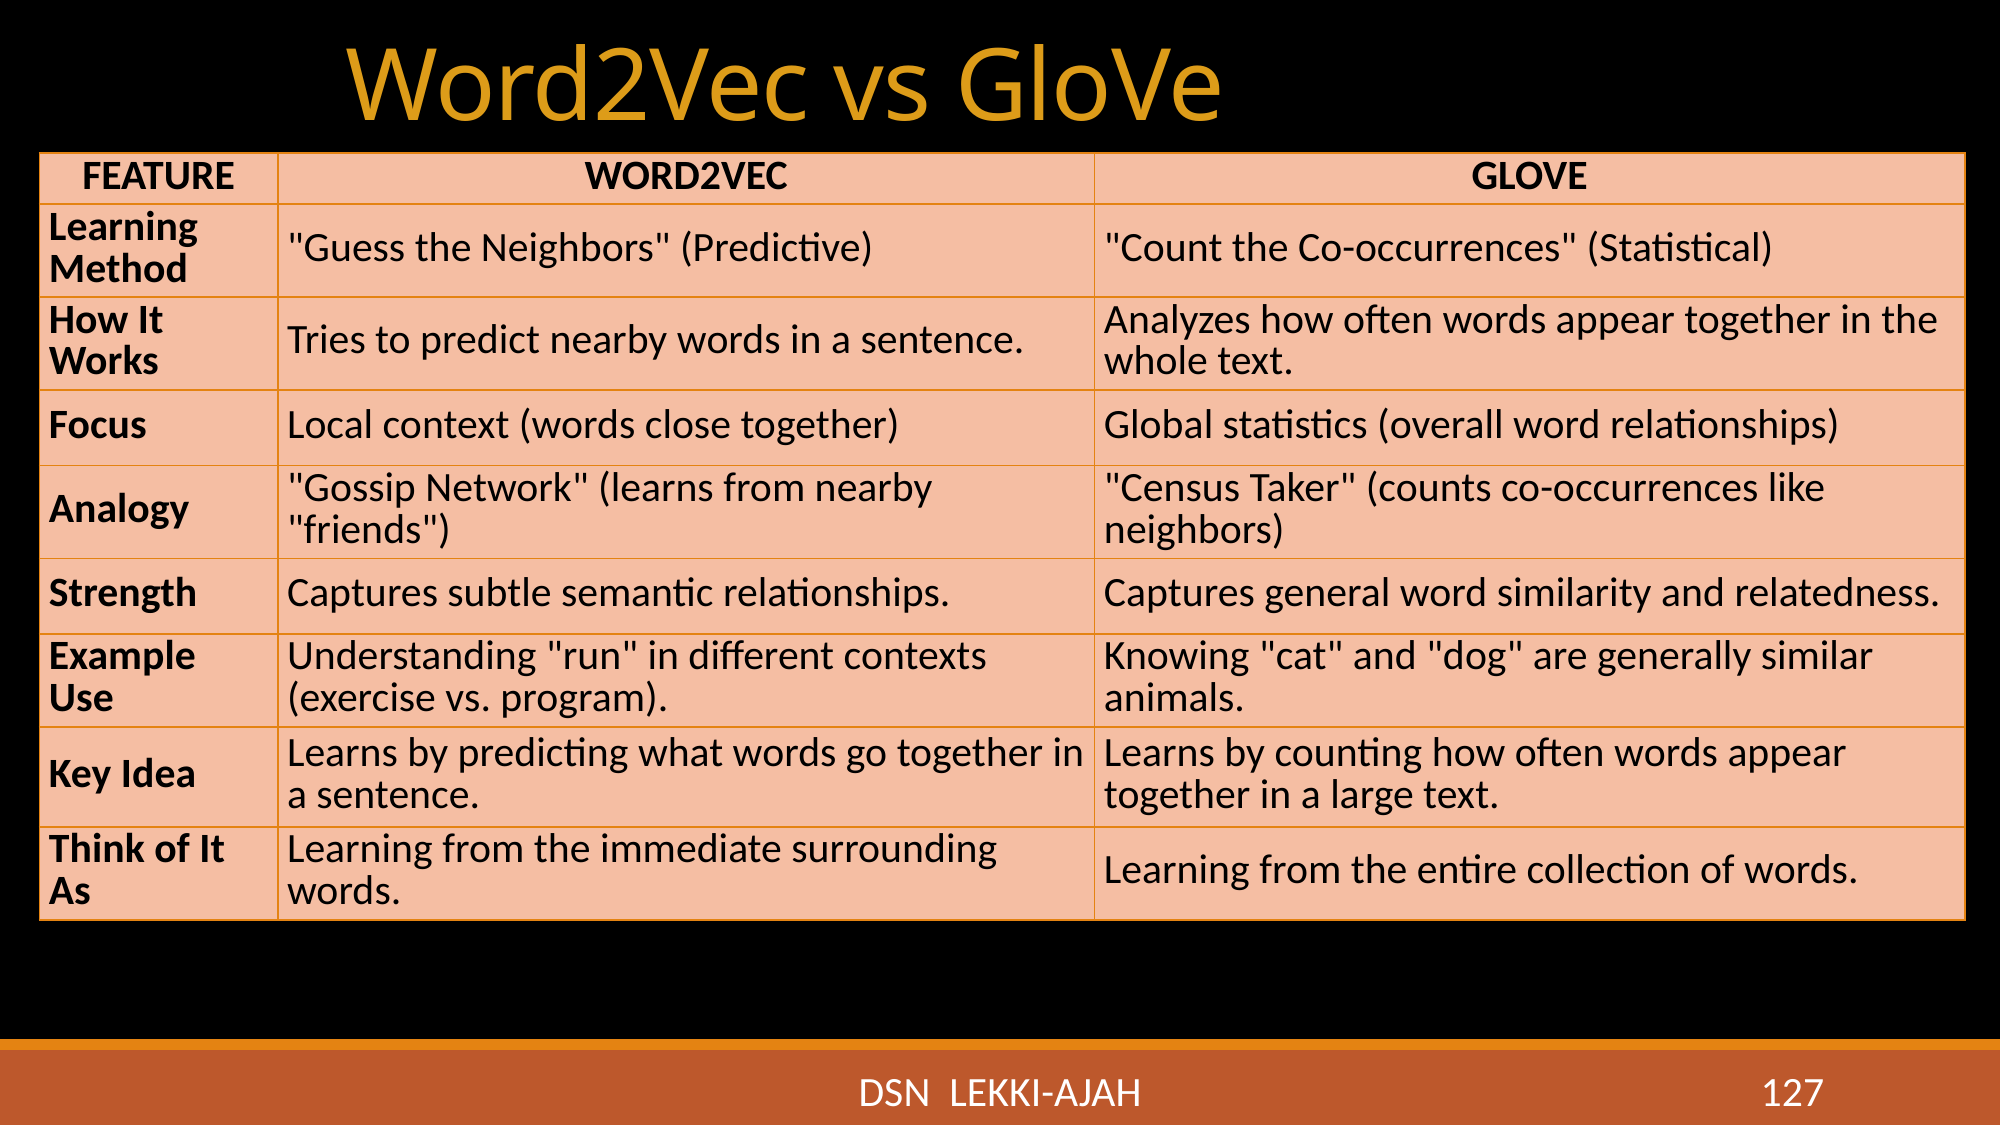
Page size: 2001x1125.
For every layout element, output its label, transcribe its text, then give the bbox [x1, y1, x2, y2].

table_cell Example Use [40, 635, 277, 726]
table_cell Knowing "cat" and "dog" are generally similar animals. [1095, 635, 1964, 726]
table_cell Analyzes how often words appear together in the whole text. [1095, 298, 1964, 389]
table_cell Understanding "run" in different contexts (exercise vs. program). [279, 635, 1094, 726]
table_cell Focus [40, 391, 277, 465]
table_cell "Census Taker" (counts co-occurrences like neighbors) [1095, 466, 1964, 558]
table_header WORD2VEC [279, 154, 1094, 203]
table_cell Global statistics (overall word relationships) [1095, 391, 1964, 465]
table_cell Local context (words close together) [279, 391, 1094, 465]
title Word2Vec vs GloVe [330, 24, 1396, 149]
table_cell Captures general word similarity and relatedness. [1095, 559, 1964, 633]
text_box [277, 921, 933, 1054]
table_cell Tries to predict nearby words in a sentence. [279, 298, 1094, 389]
table_cell How It Works [40, 298, 277, 389]
table_cell Captures subtle semantic relationships. [279, 559, 1094, 633]
table_cell Analogy [40, 466, 277, 558]
table_cell Strength [40, 559, 277, 633]
table_cell "Count the Co-occurrences" (Statistical) [1095, 205, 1964, 296]
footer DSN LEKKI-AJAH [604, 1059, 1396, 1120]
table_cell Think of It As [40, 828, 277, 919]
table_cell "Guess the Neighbors" (Predictive) [279, 205, 1094, 296]
slide_number 127 [1624, 1059, 1840, 1120]
table_cell Learning Method [40, 205, 277, 296]
table_cell Learns by predicting what words go together in a sentence. [279, 728, 1094, 826]
table_header GLOVE [1095, 154, 1964, 203]
table_cell Learns by counting how often words appear together in a large text. [1095, 728, 1964, 826]
table_cell "Gossip Network" (learns from nearby "friends") [279, 466, 1094, 558]
table_cell Learning from the immediate surrounding words. [279, 828, 1094, 919]
table_header FEATURE [40, 154, 277, 203]
table_cell Learning from the entire collection of words. [1095, 828, 1964, 919]
table_cell Key Idea [40, 728, 277, 826]
